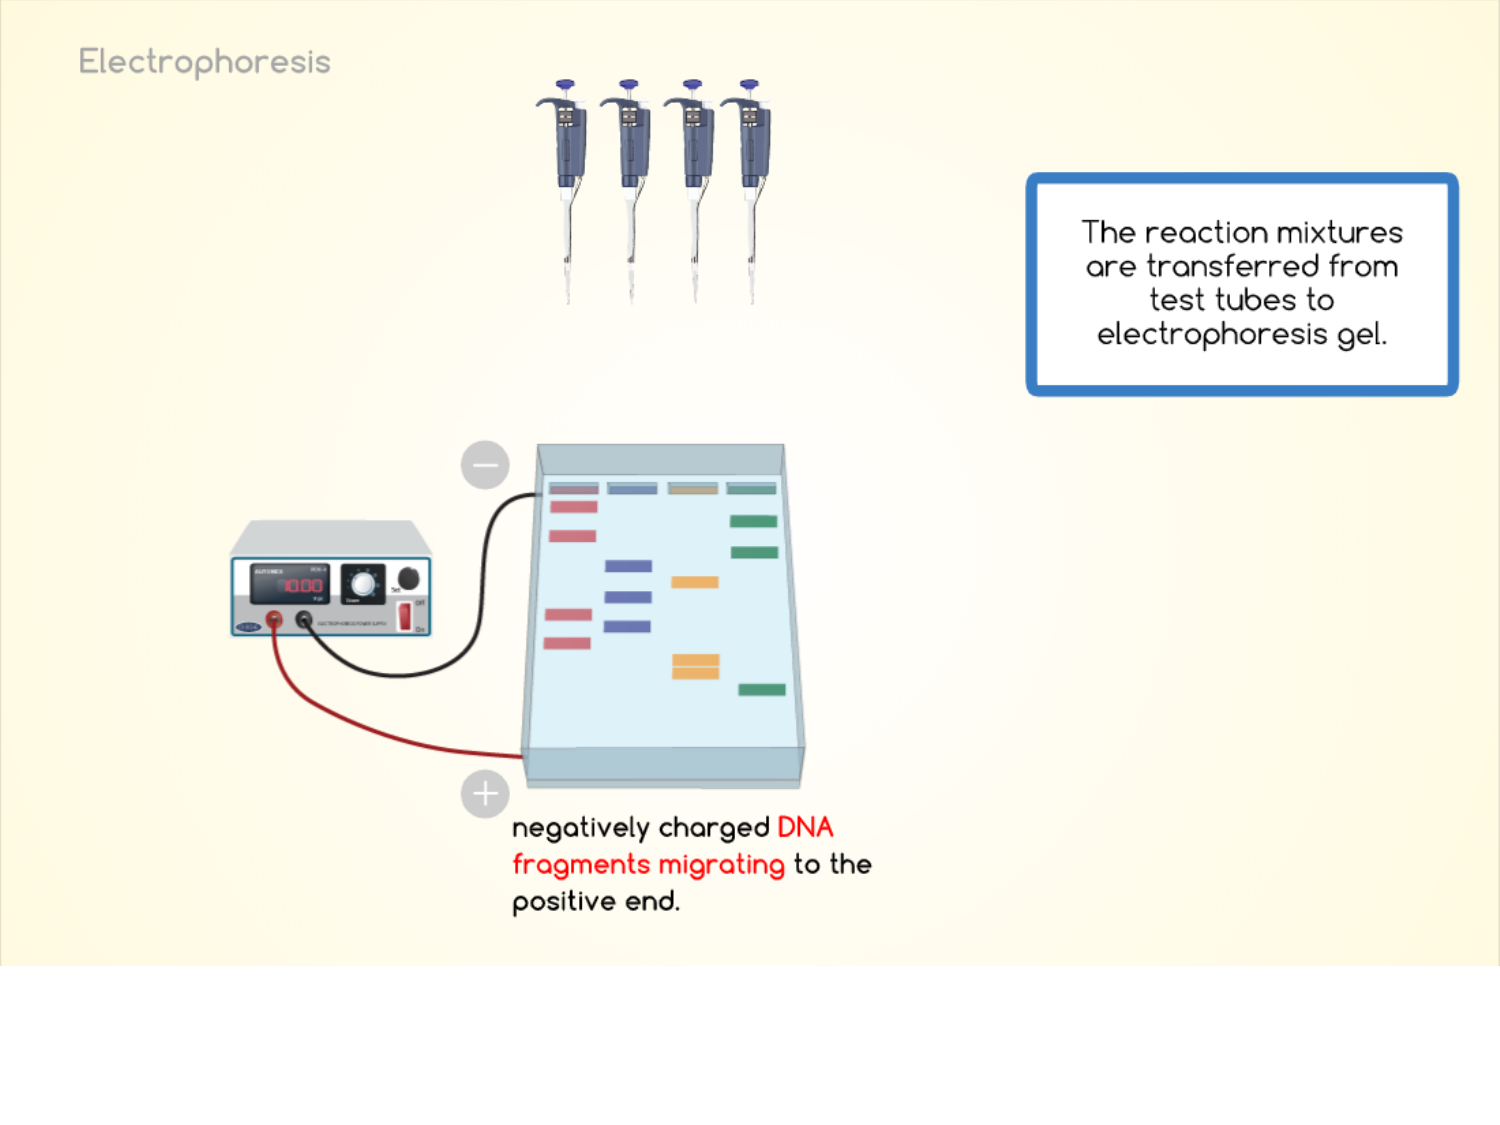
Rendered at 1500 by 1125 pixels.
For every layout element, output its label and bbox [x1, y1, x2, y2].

picture [0, 0, 1500, 967]
